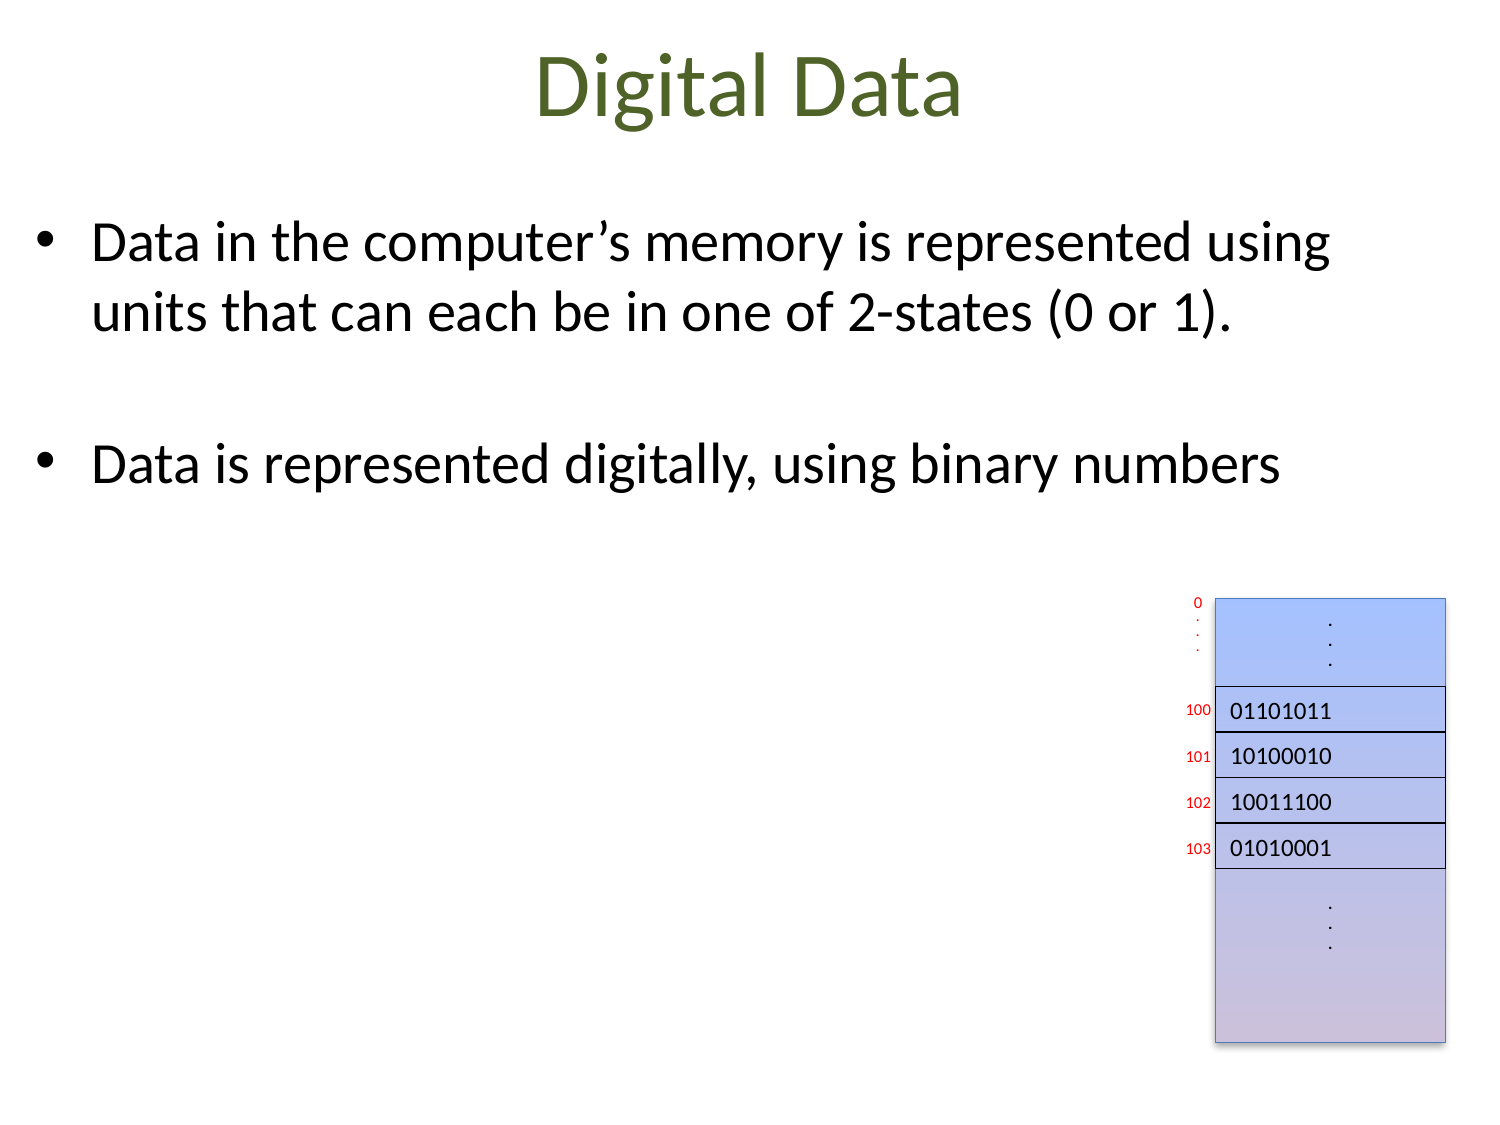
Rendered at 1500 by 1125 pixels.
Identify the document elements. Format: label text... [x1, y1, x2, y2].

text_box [1170, 584, 1446, 1043]
list Data in the computer’s memory is represented using units that can each be in one of 2-states (0 or 1). Data is represented digitally, using binary numbers [20, 195, 1467, 1092]
title Digital Data [75, 0, 1425, 174]
